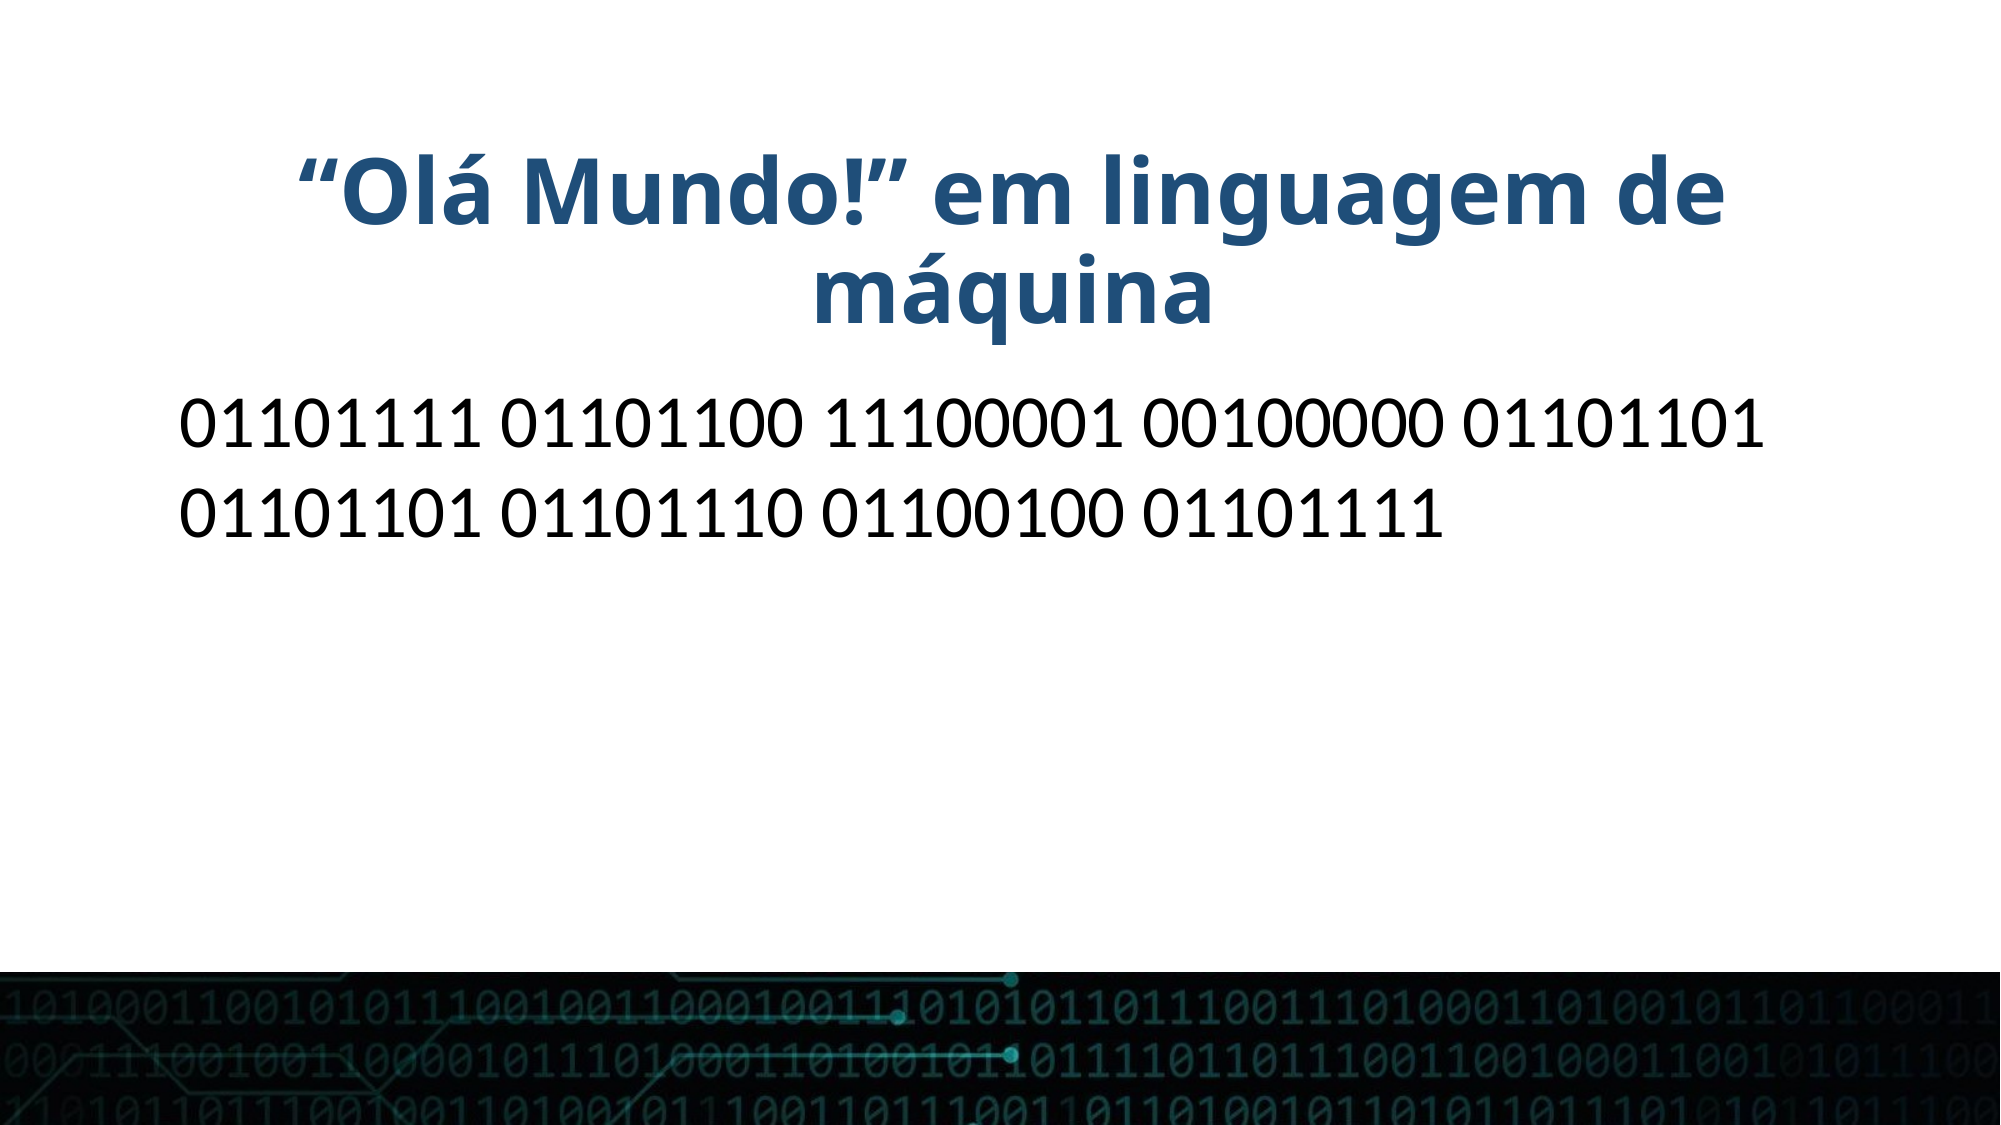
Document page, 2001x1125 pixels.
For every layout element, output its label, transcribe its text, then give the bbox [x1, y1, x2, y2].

text_box 01101111 01101100 11100001 00100000 01101101 01101101 01101110 01100100 01101111 [165, 365, 1919, 561]
picture [0, 972, 2000, 1125]
title “Olá Mundo!” em linguagem de máquina [165, 179, 1863, 310]
